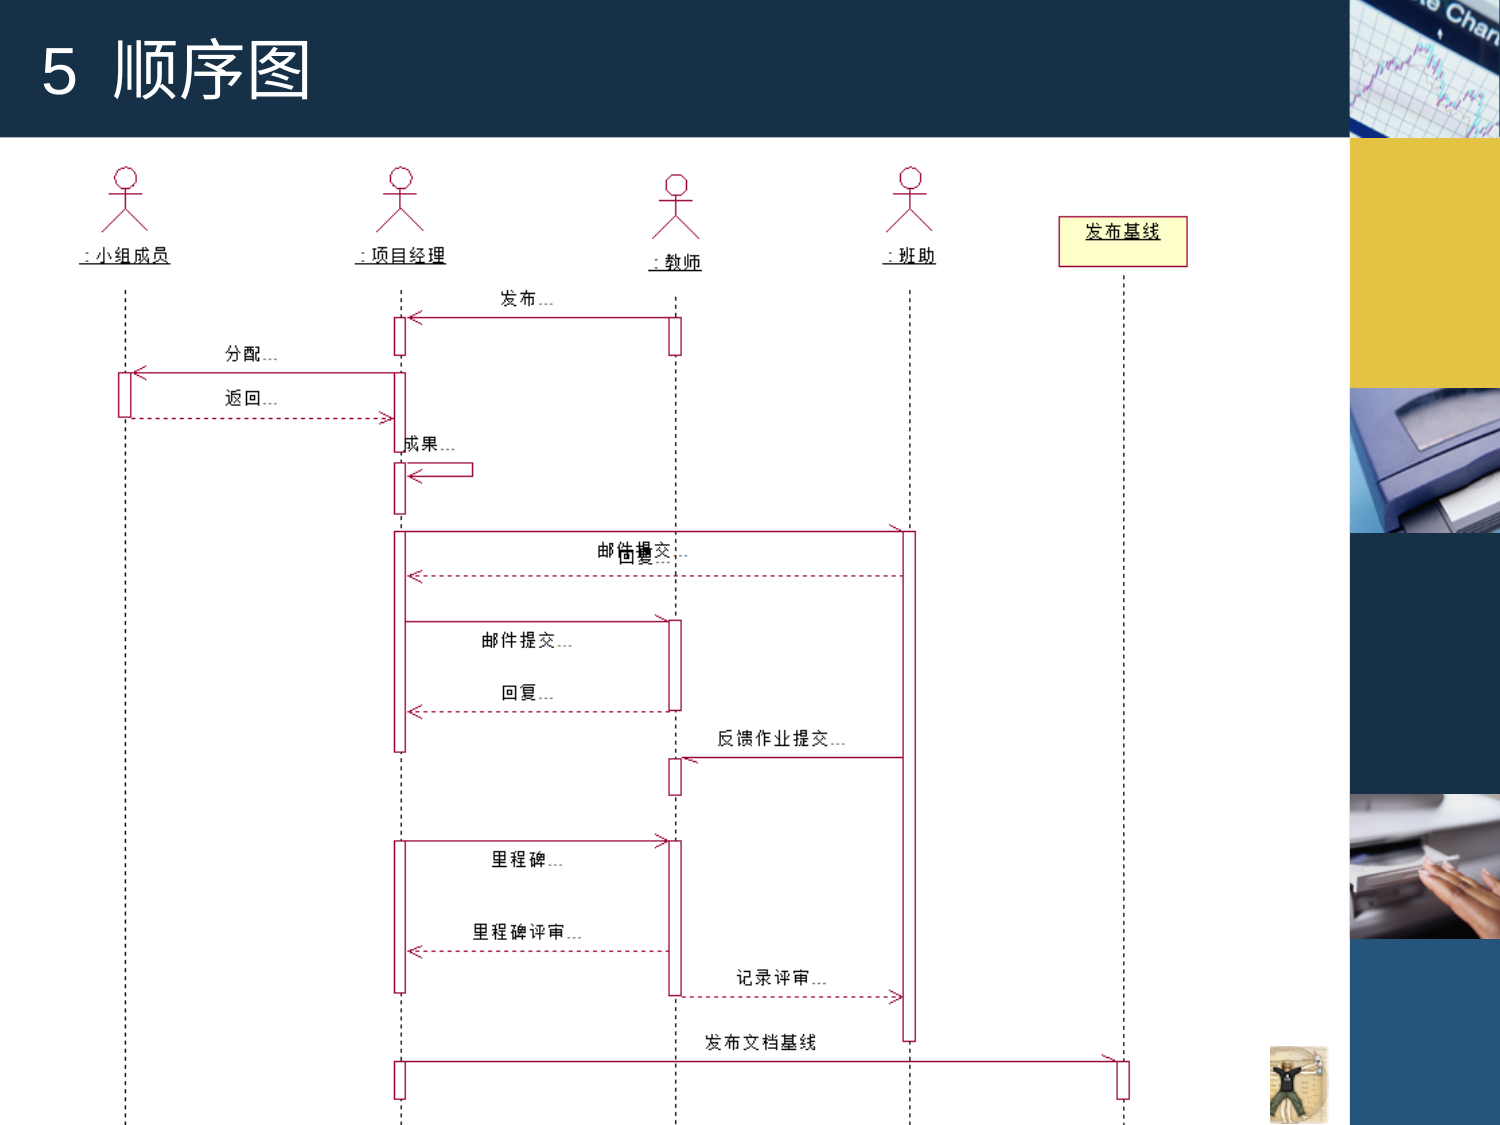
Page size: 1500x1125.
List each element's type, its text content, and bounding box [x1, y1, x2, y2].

picture [28, 153, 1329, 1125]
picture [1349, 388, 1500, 533]
title 5 顺序图 [26, 27, 1190, 109]
picture [1349, 0, 1500, 138]
picture [1349, 794, 1500, 939]
